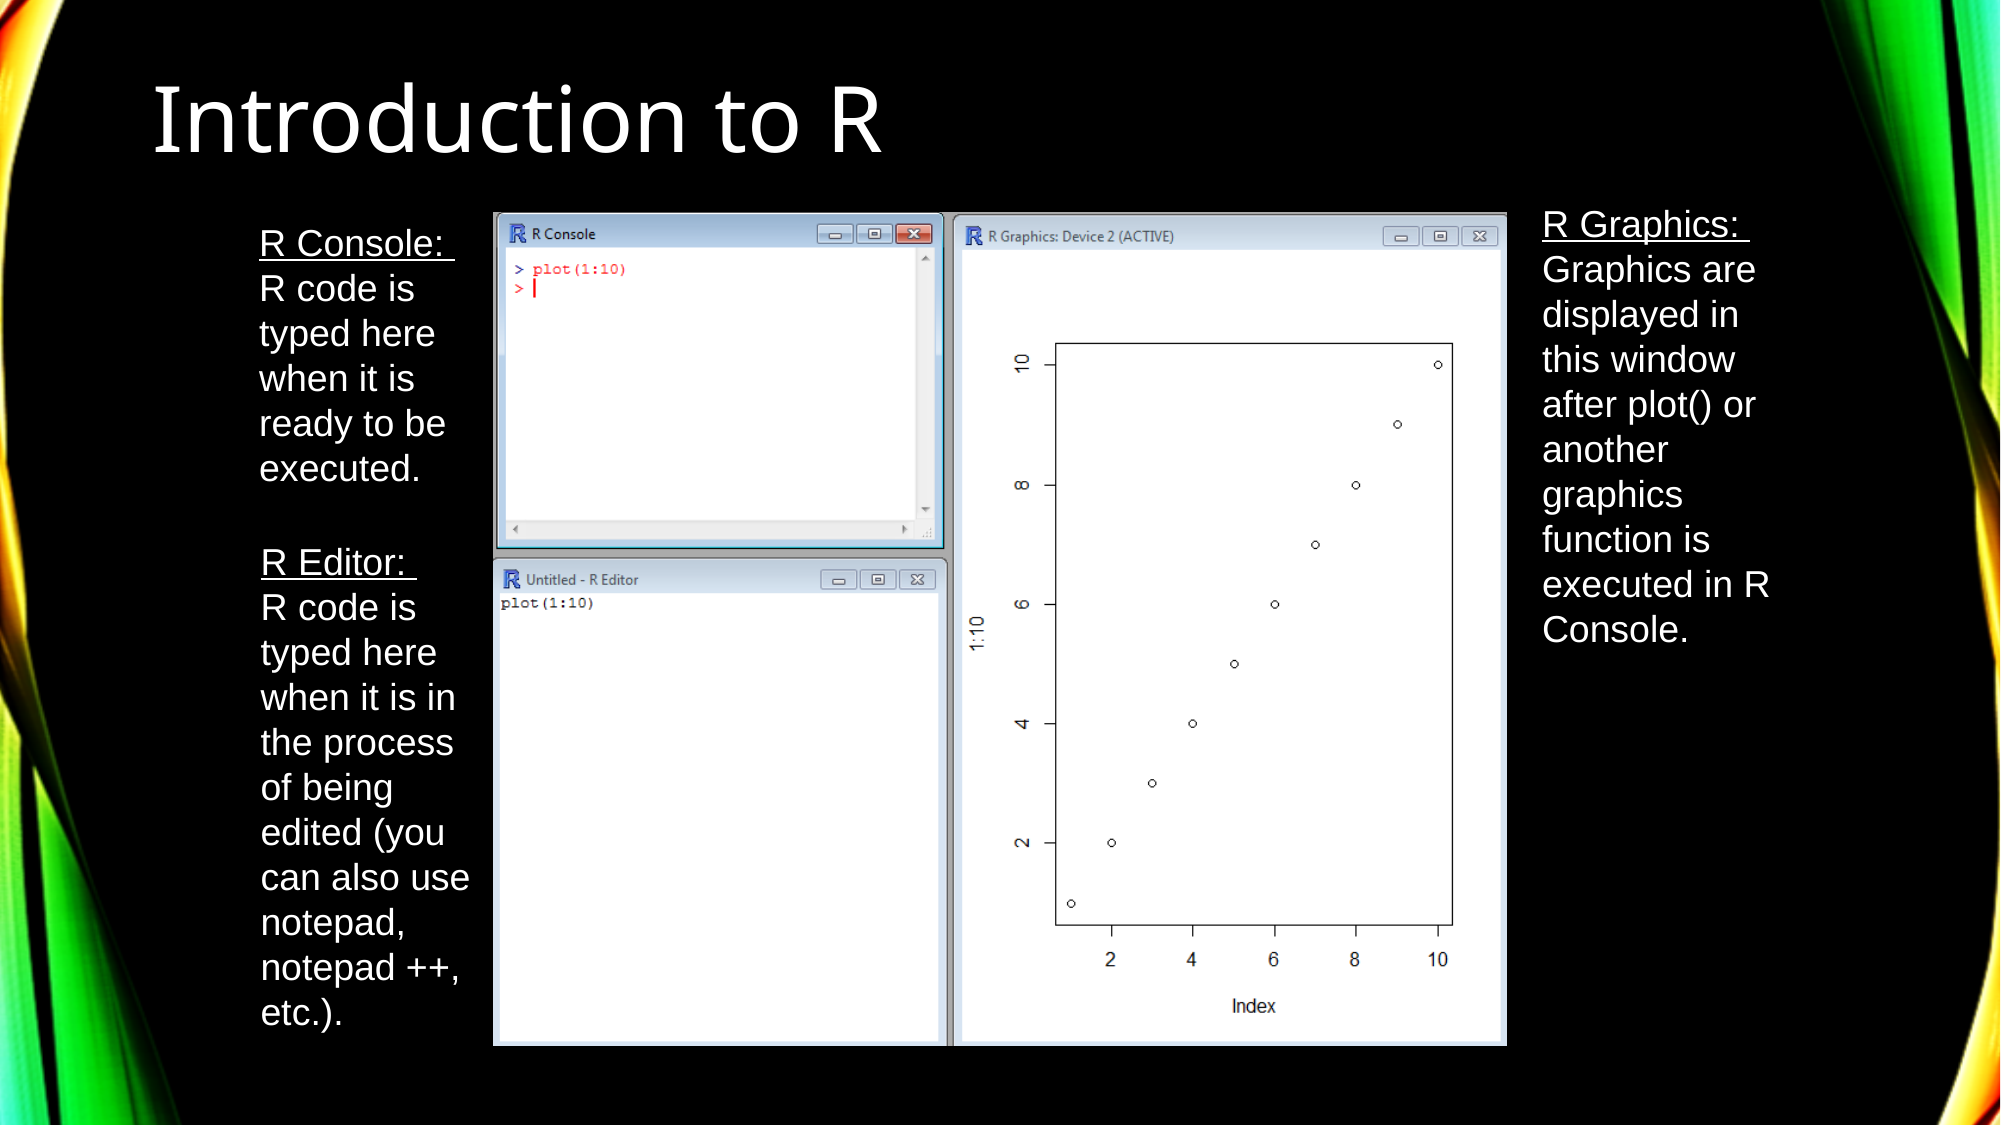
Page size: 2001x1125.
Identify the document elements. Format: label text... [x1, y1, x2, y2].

picture [492, 211, 1508, 1046]
title Introduction to R [137, 14, 1863, 232]
text_box R Graphics: Graphics are displayed in this window after plot() or another graphics function is executed in R Console. [1527, 232, 1787, 658]
picture [1810, 0, 2001, 1125]
picture [0, 0, 190, 1125]
text_box R Editor: R code is typed here when it is in the process of being edited (you can also use notepad, notepad ++, etc.). [245, 530, 492, 1041]
text_box R Console: R code is typed here when it is ready to be executed. [244, 232, 492, 497]
